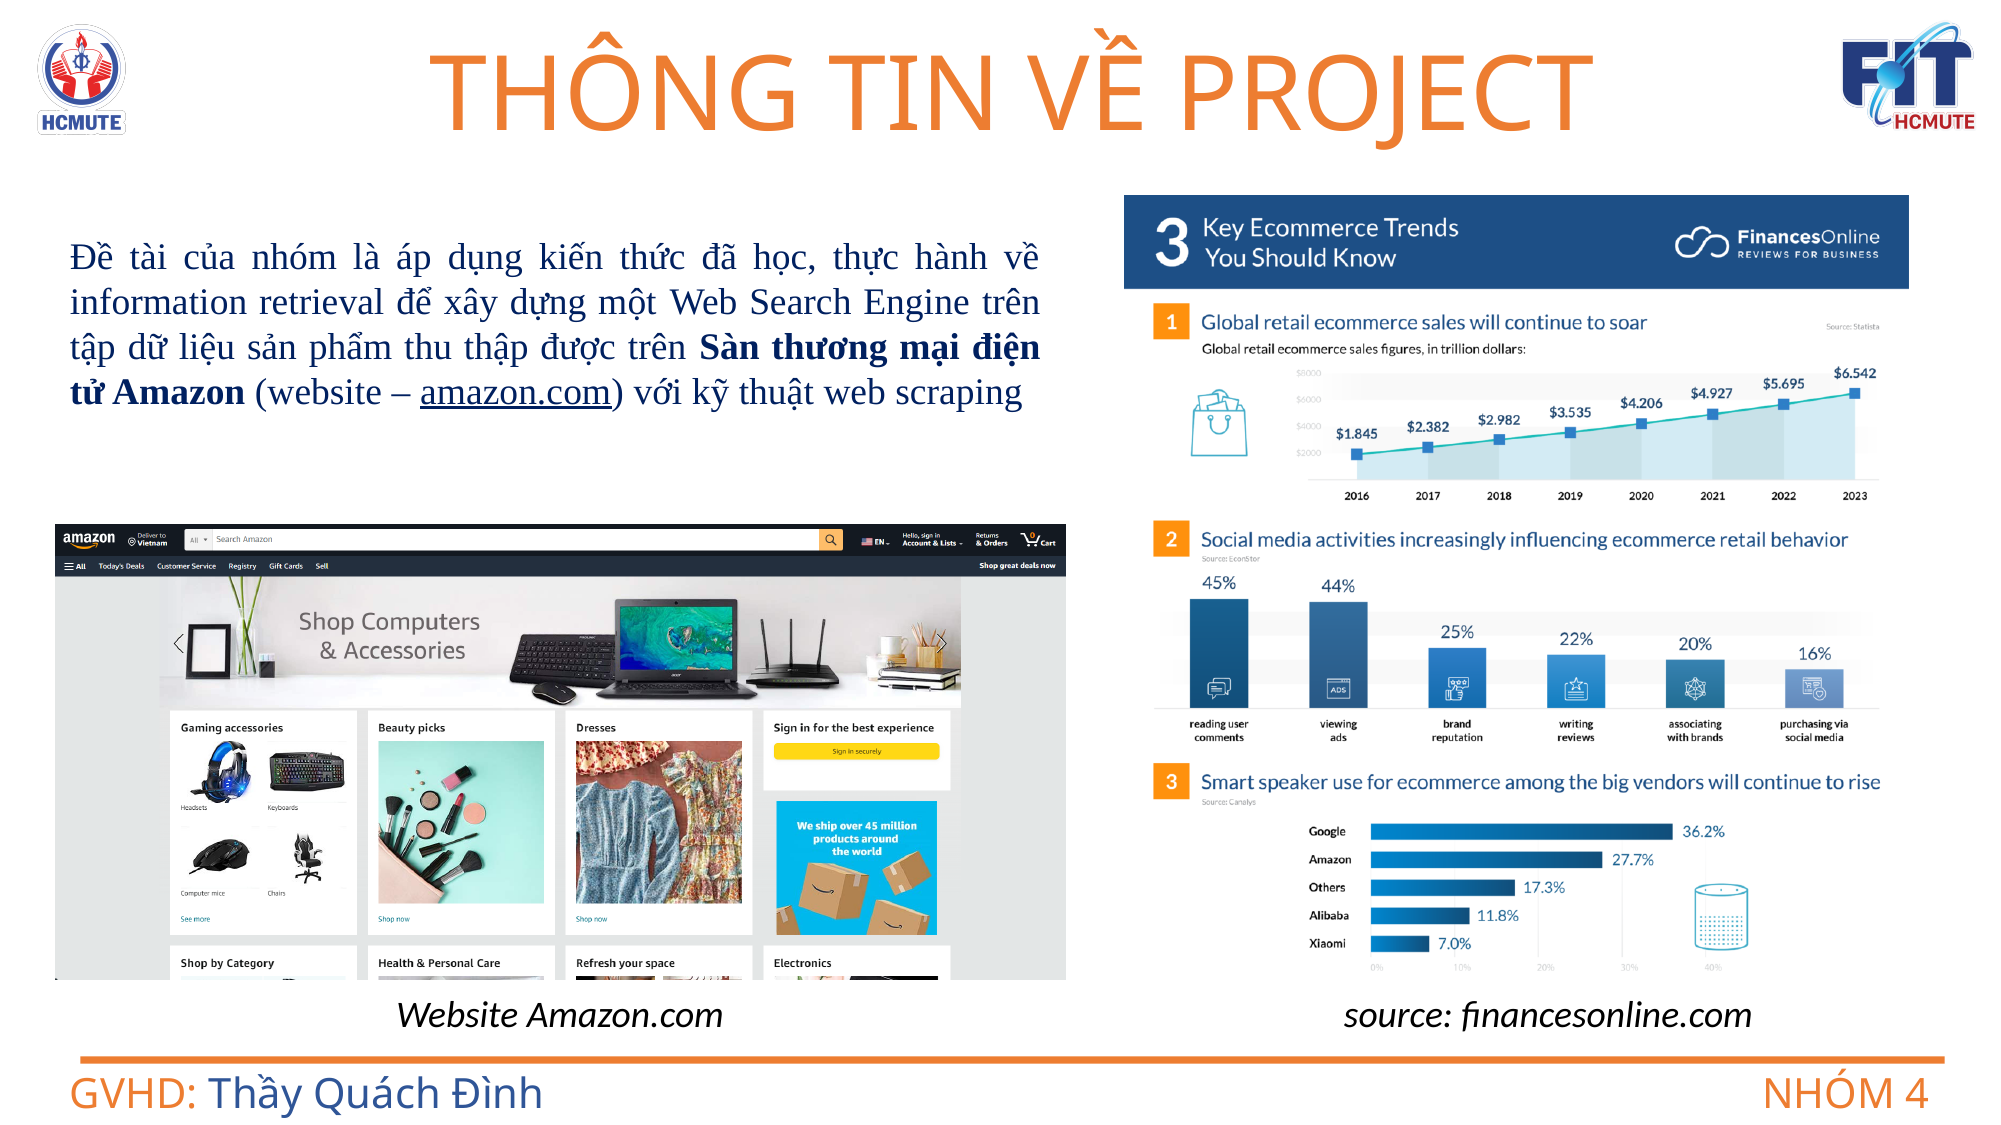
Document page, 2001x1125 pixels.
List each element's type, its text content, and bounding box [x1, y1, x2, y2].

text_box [55, 1056, 1945, 1125]
picture [55, 524, 1066, 980]
picture [23, 22, 138, 137]
text_box Website Amazon.com [305, 982, 816, 1042]
picture [1124, 195, 1909, 980]
text_box source: financesonline.com [1293, 982, 1804, 1042]
picture [1840, 19, 1977, 132]
text_box THÔNG TIN VỀ PROJECT [382, 33, 1643, 157]
text_box Đề tài của nhóm là áp dụng kiến thức đã học, thực hành về information retrieval để xây dựng một Web Search Engine trên tập dữ liệu sản phẩm thu thập được trên Sàn thương mại điện tử Amazon (website – amazon.com) với kỹ thuật web scraping [55, 224, 1056, 420]
